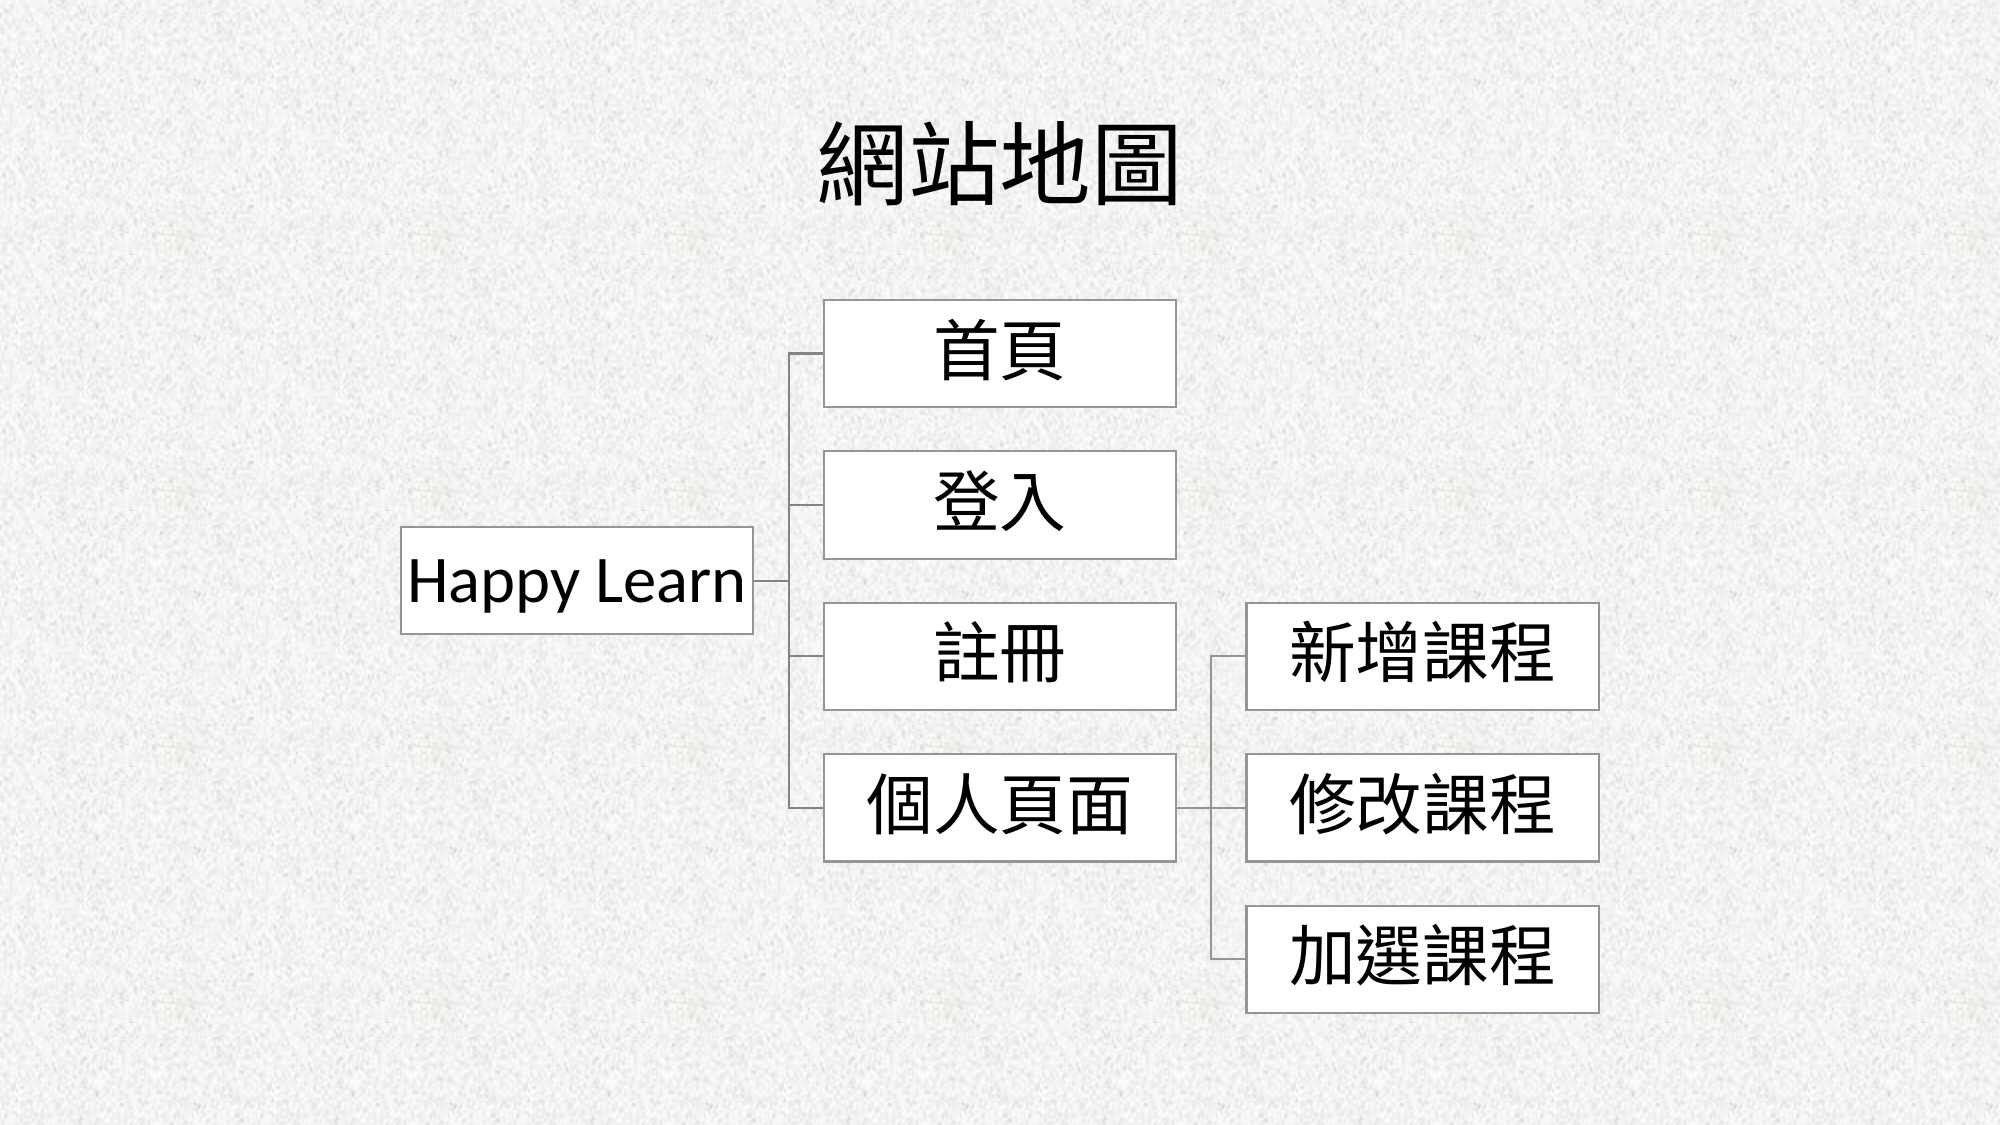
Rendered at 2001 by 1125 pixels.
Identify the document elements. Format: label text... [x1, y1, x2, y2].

title 網站地圖 [137, 59, 1863, 278]
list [137, 299, 1863, 1014]
